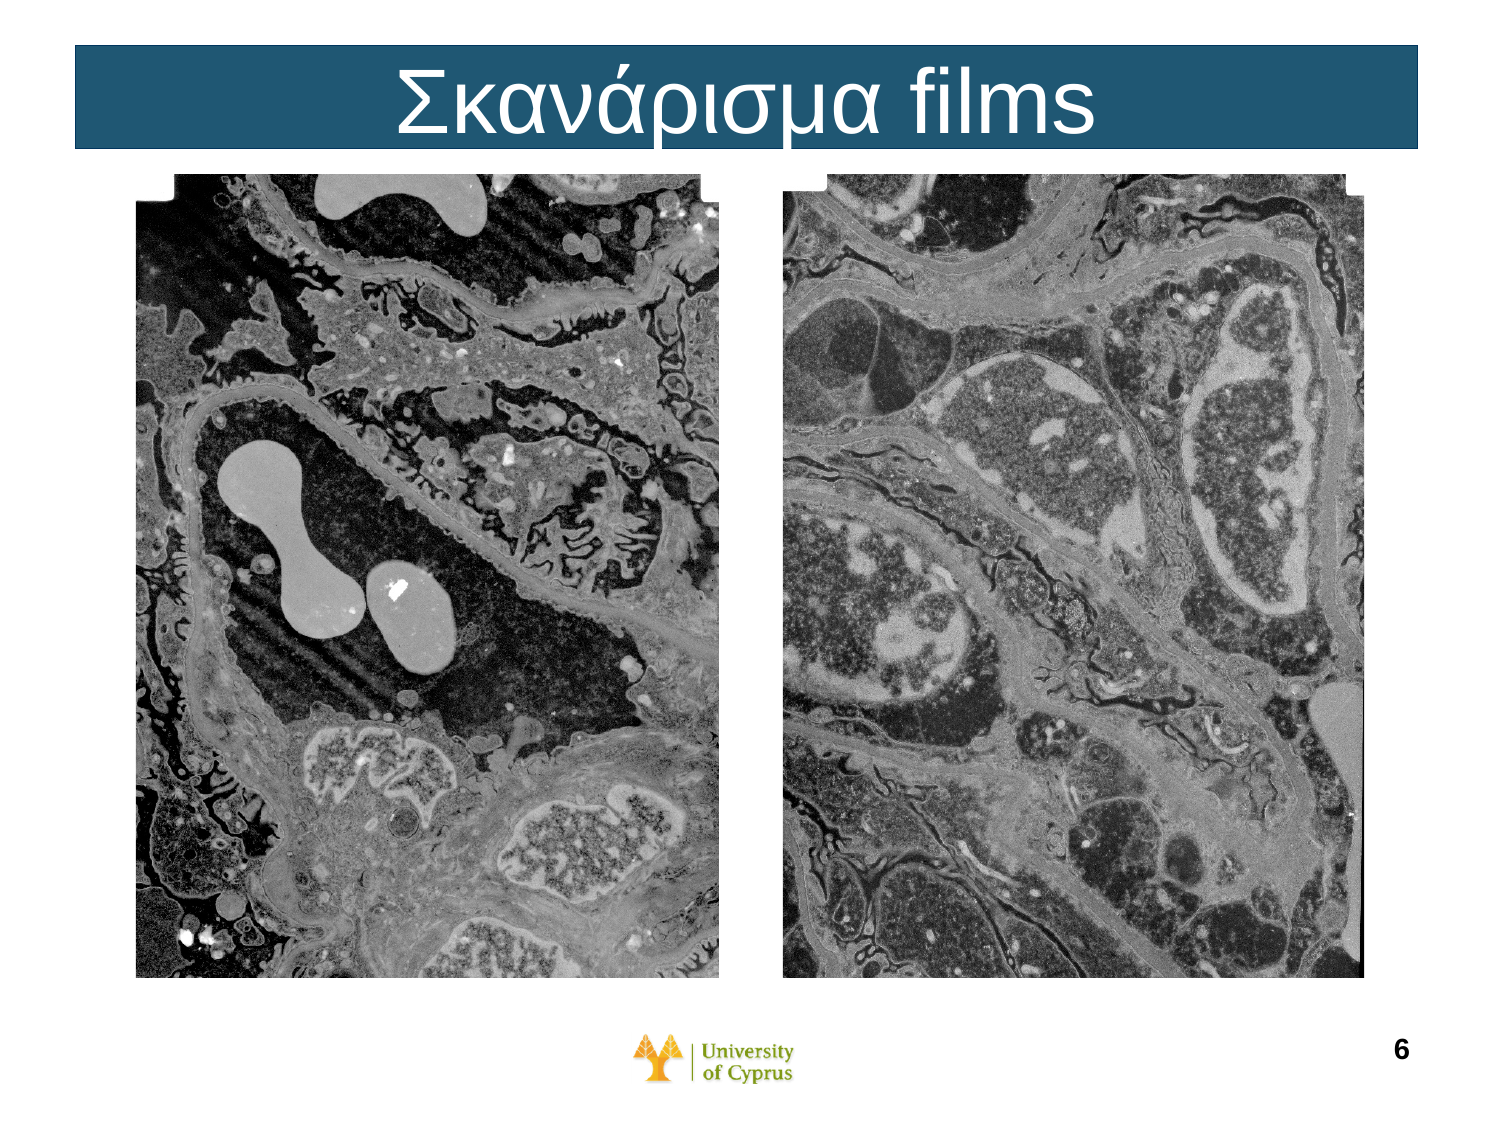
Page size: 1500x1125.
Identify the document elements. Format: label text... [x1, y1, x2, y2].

picture [631, 1032, 795, 1084]
title Σκανάρισμα films [75, 45, 1418, 149]
picture [782, 174, 1365, 978]
picture [135, 174, 727, 978]
